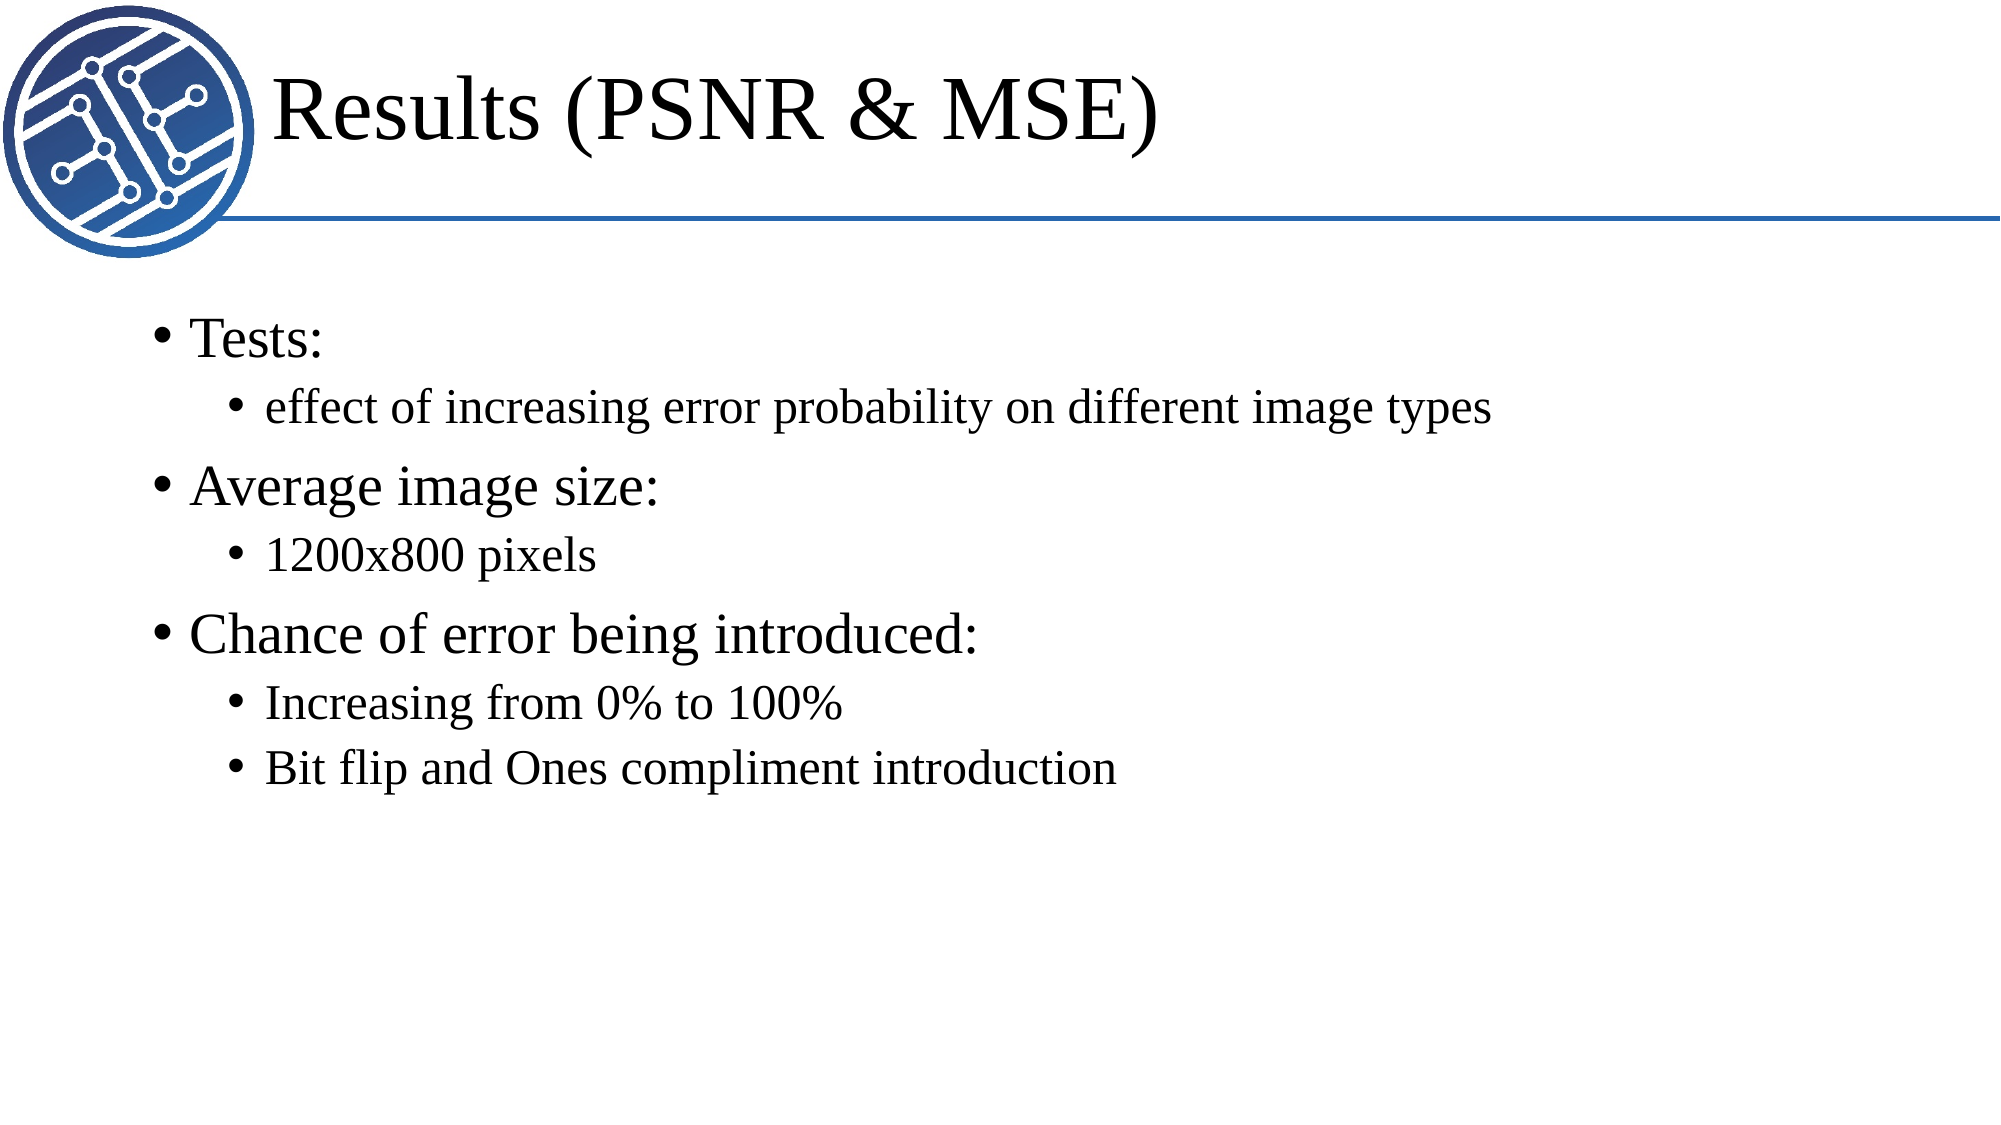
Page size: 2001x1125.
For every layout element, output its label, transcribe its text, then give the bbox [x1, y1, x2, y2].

list Tests: effect of increasing error probability on different image types Average image size: 1200x800 pixels Chance of error being introduced: Increasing from 0% to 100% Bit flip and Ones compliment introduction [137, 299, 1863, 1014]
picture [0, 0, 257, 263]
title Results (PSNR & MSE) [257, 1, 2000, 216]
